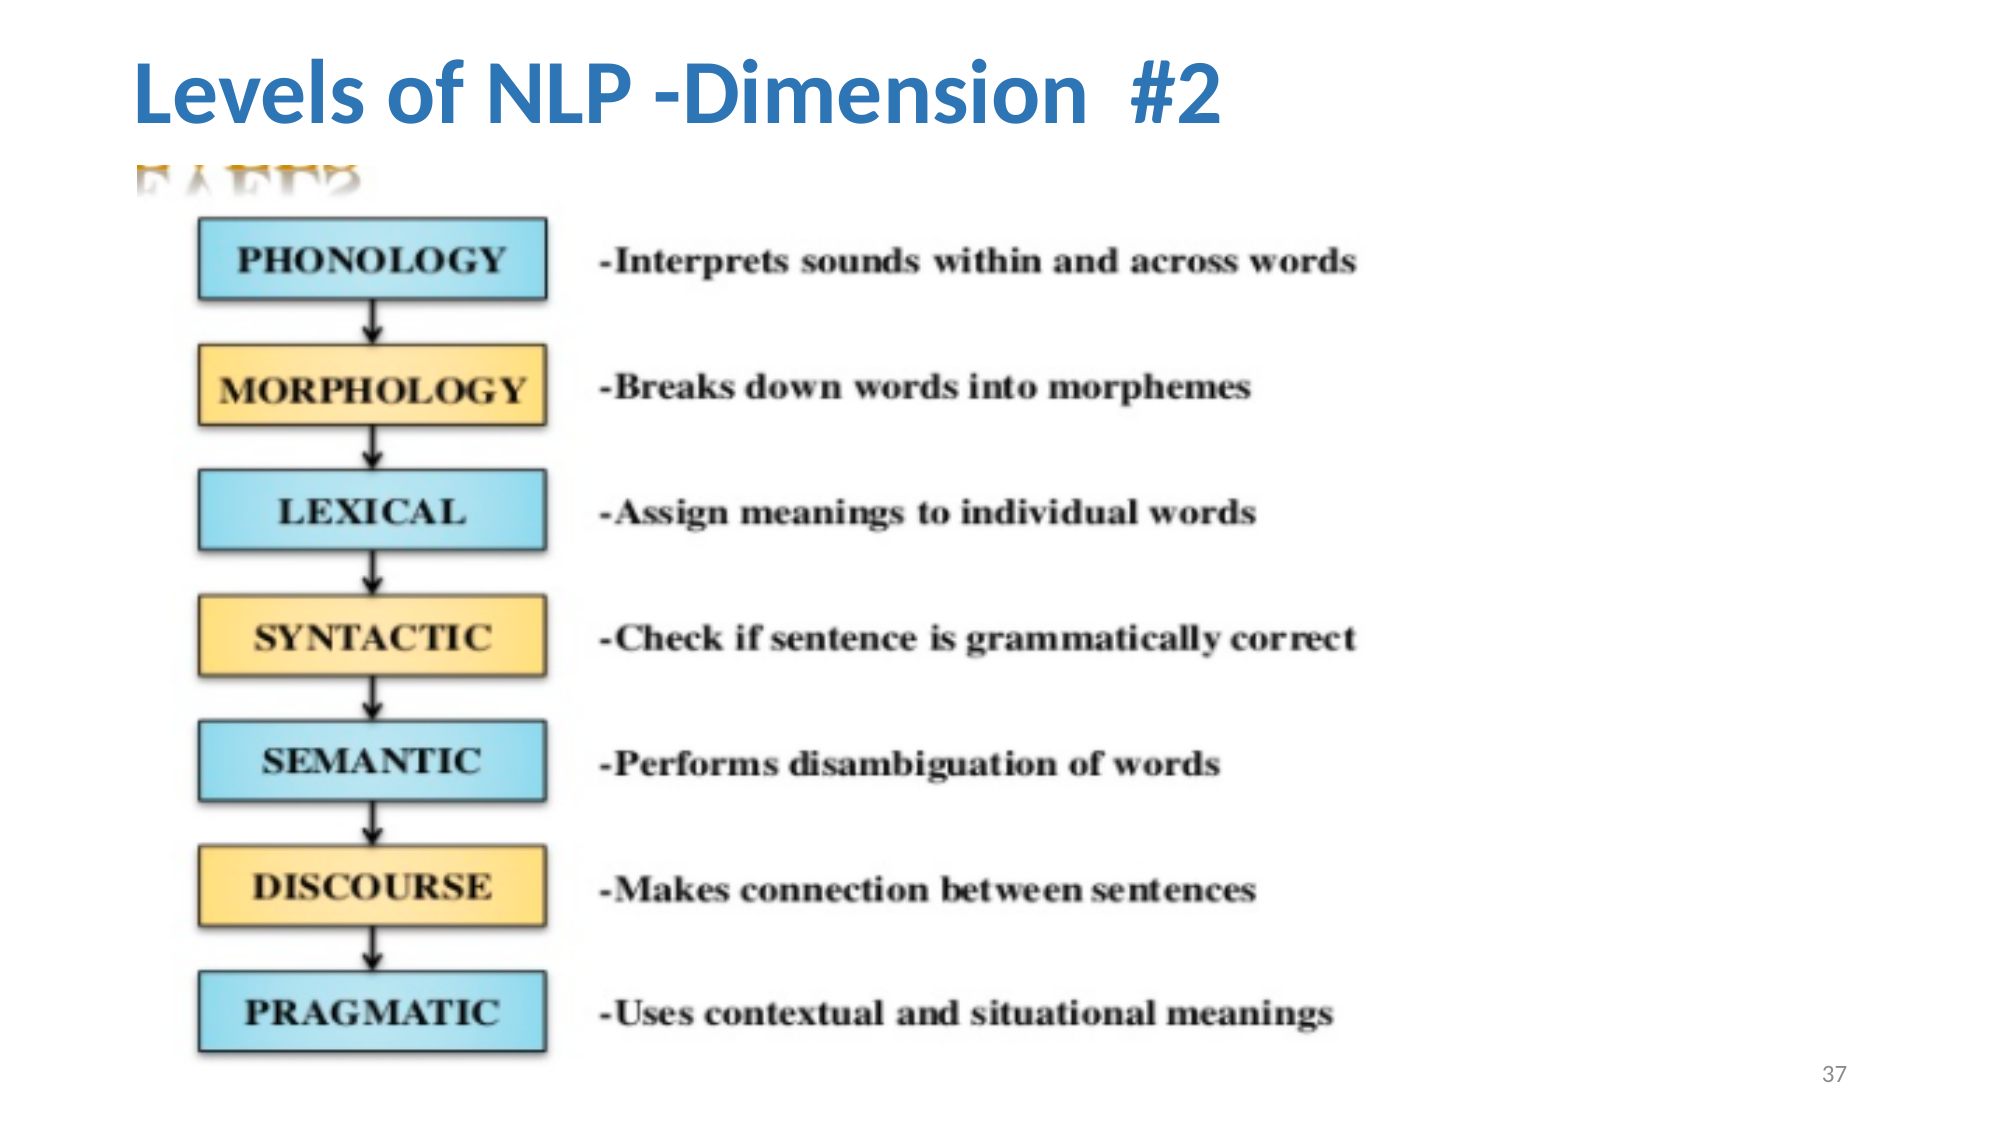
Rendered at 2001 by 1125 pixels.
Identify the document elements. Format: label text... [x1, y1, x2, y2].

title Levels of NLP -Dimension #2 [119, 22, 1844, 166]
picture [137, 165, 1394, 1074]
slide_number 37 [1412, 1042, 1863, 1103]
